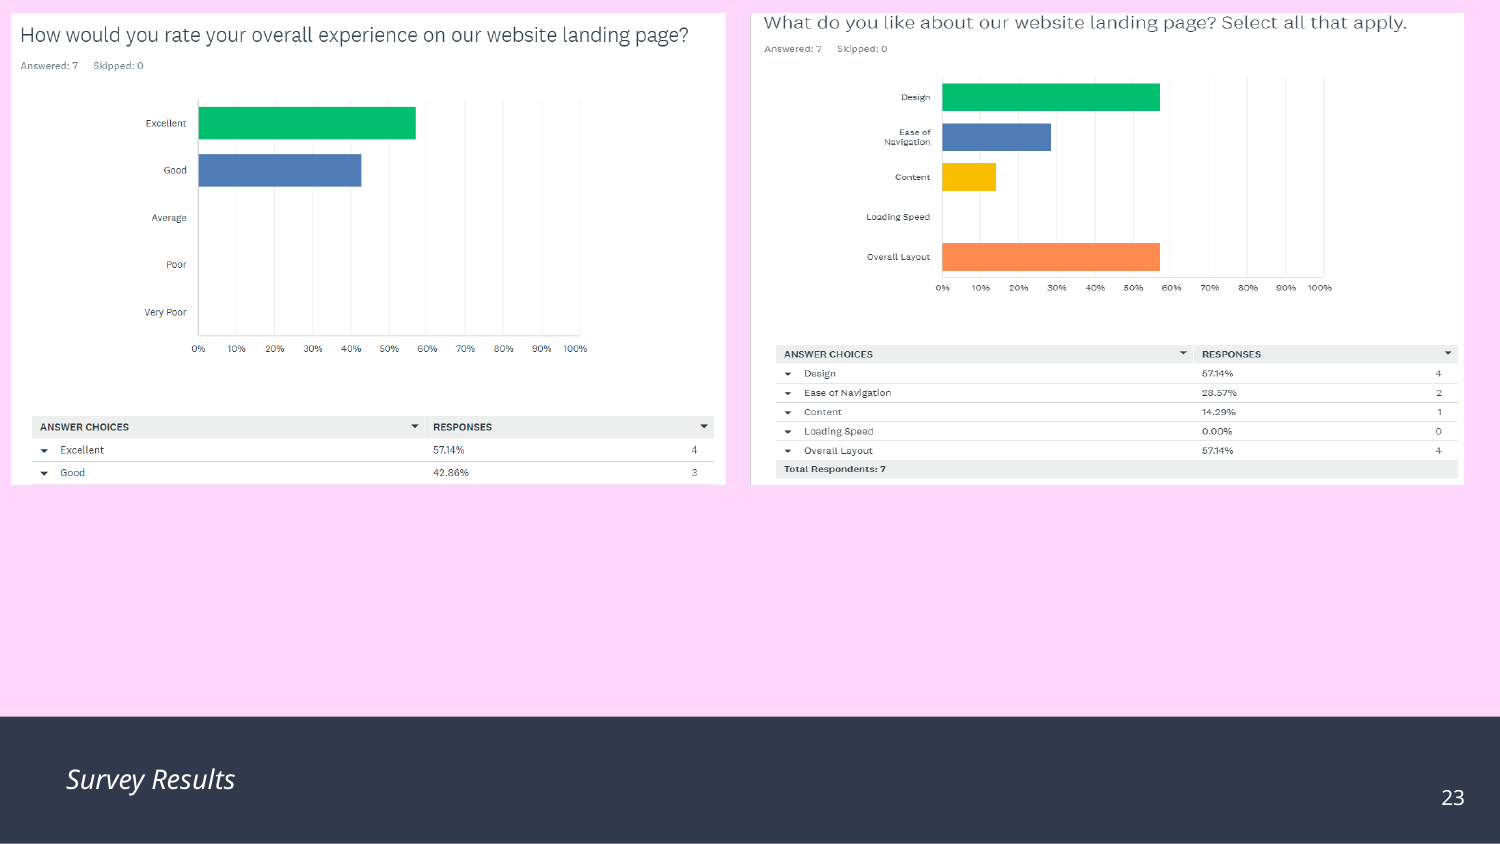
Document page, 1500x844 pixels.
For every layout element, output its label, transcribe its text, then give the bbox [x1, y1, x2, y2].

picture [11, 13, 726, 485]
list Survey Results [51, 741, 1361, 818]
picture [749, 13, 1464, 485]
slide_number ‹#› [1389, 764, 1480, 830]
